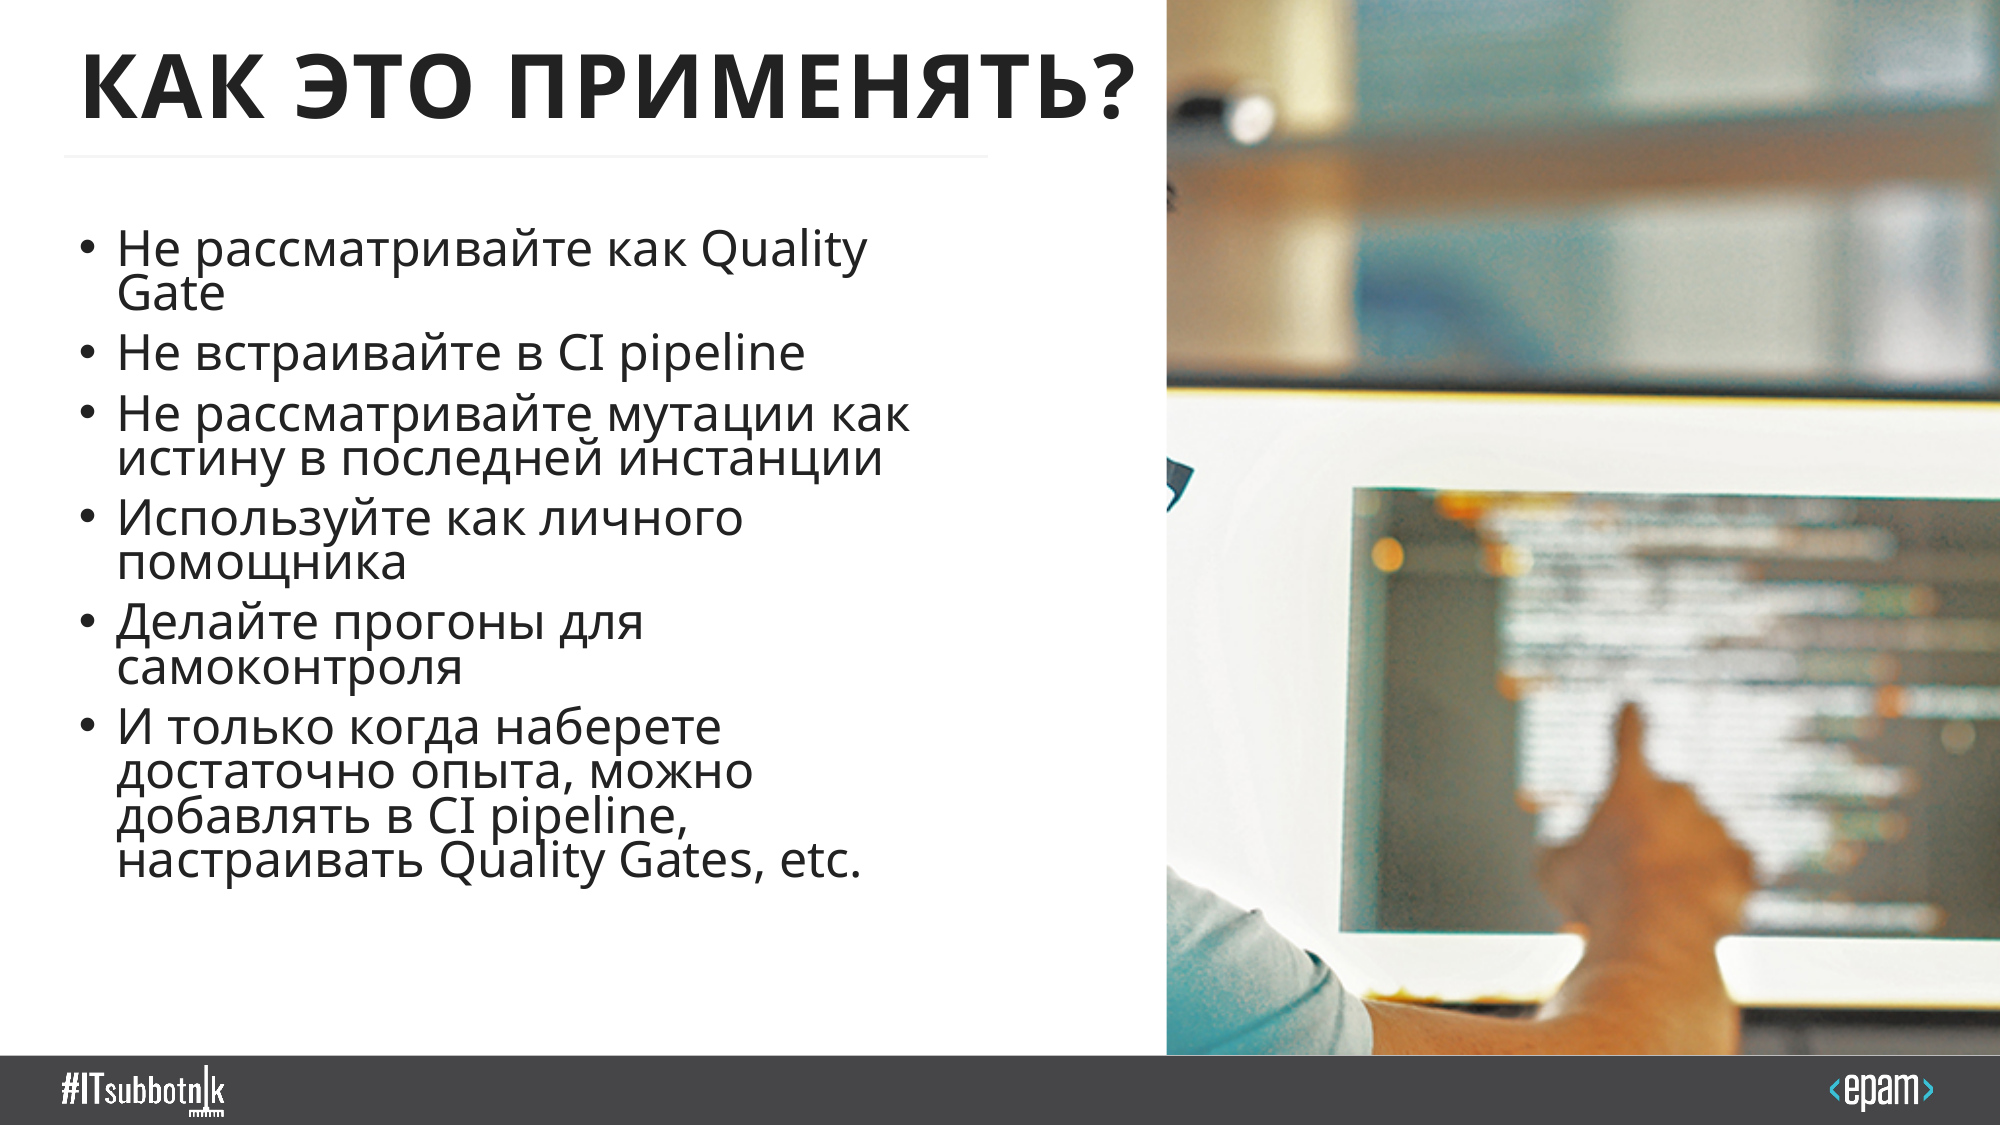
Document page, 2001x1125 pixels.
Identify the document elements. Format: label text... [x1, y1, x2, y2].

picture [1166, 0, 2000, 1055]
list Не рассматривайте как Quality Gate Не встраивайте в CI pipeline Не рассматривайте мутации как истину в последней инстанции Используйте как личного помощника Делайте прогоны для самоконтроля И только когда наберете достаточно опыта, можно добавлять в CI pipeline, настраивать Quality Gates, etc. [78, 232, 951, 976]
picture [51, 1025, 235, 1125]
title Как это применять? [78, 50, 1166, 116]
